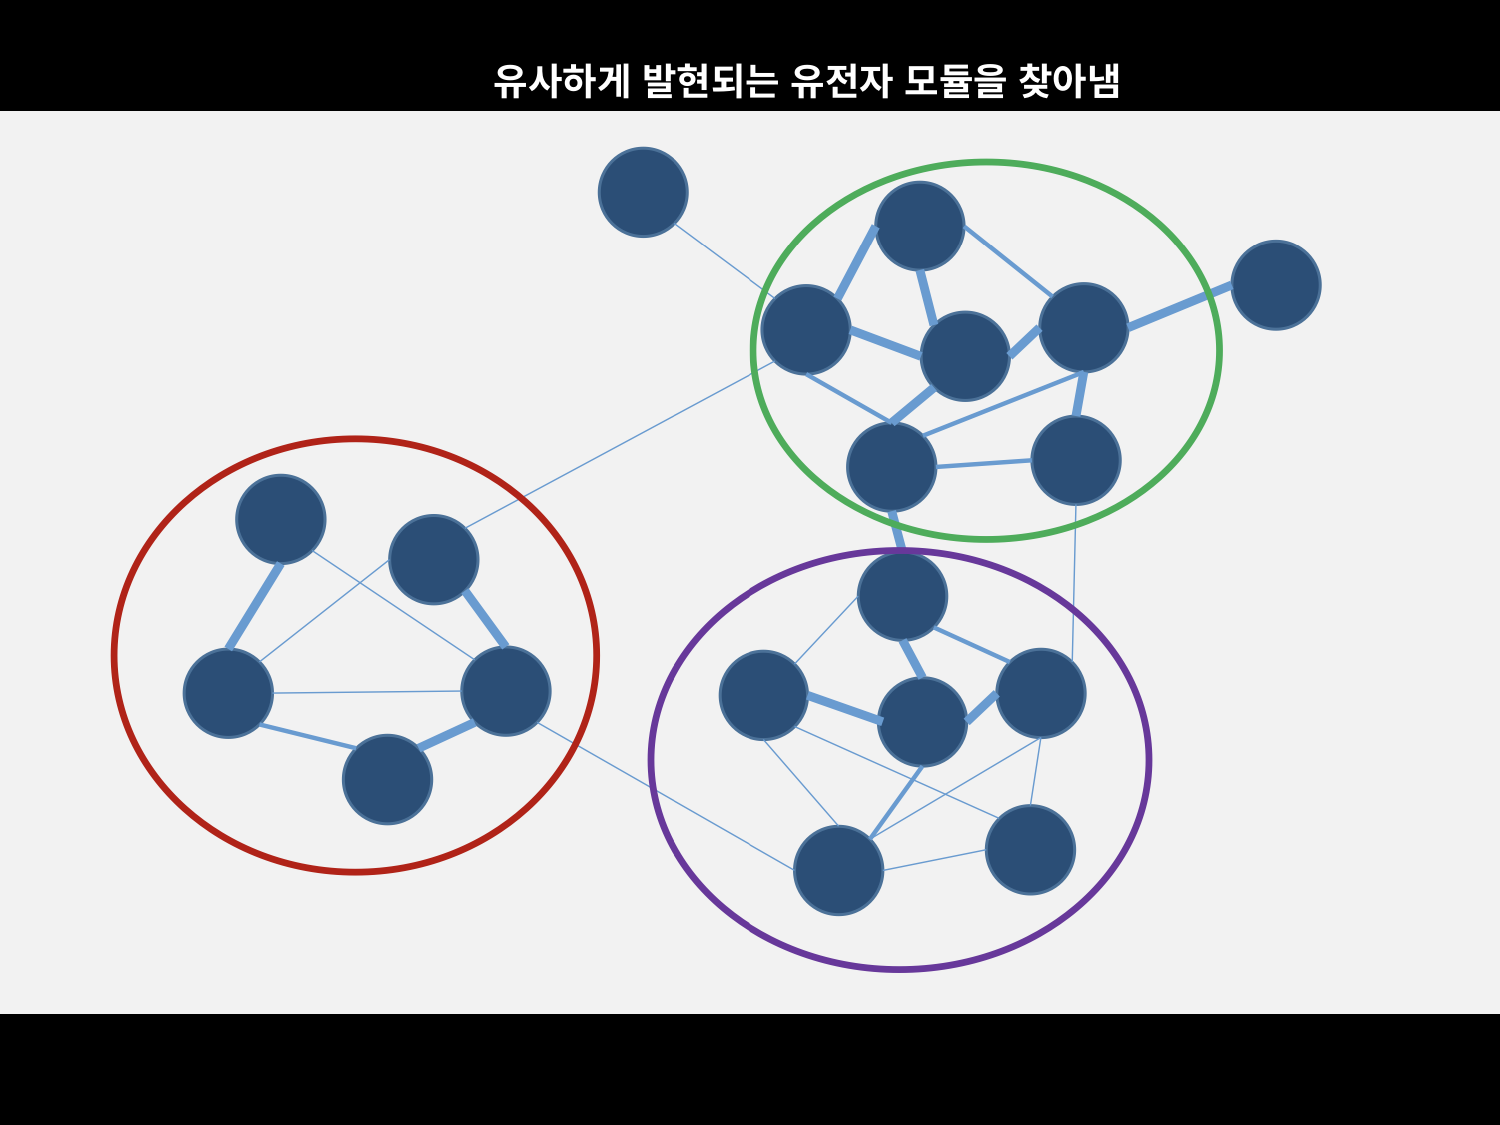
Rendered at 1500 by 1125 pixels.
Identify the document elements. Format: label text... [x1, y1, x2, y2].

text_box 유사하게 발현되는 유전자 모듈을 찾아냄 [479, 50, 1148, 110]
picture [0, 110, 1500, 1015]
